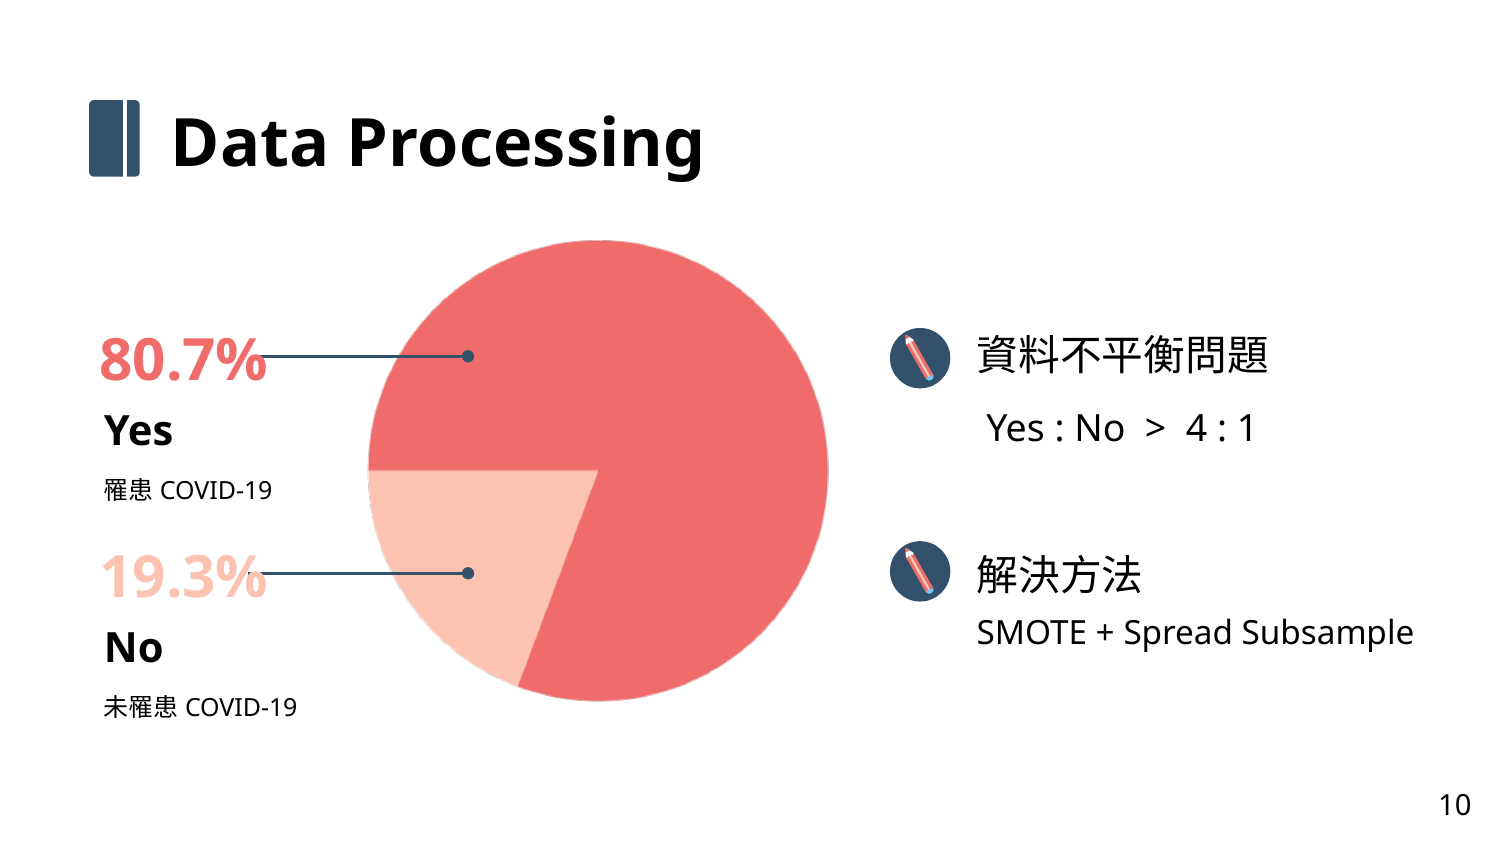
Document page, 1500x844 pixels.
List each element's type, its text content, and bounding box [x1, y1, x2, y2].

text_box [84, 313, 469, 735]
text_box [88, 90, 733, 193]
text_box 10 [1409, 779, 1500, 844]
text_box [889, 321, 1443, 663]
picture [327, 201, 867, 740]
